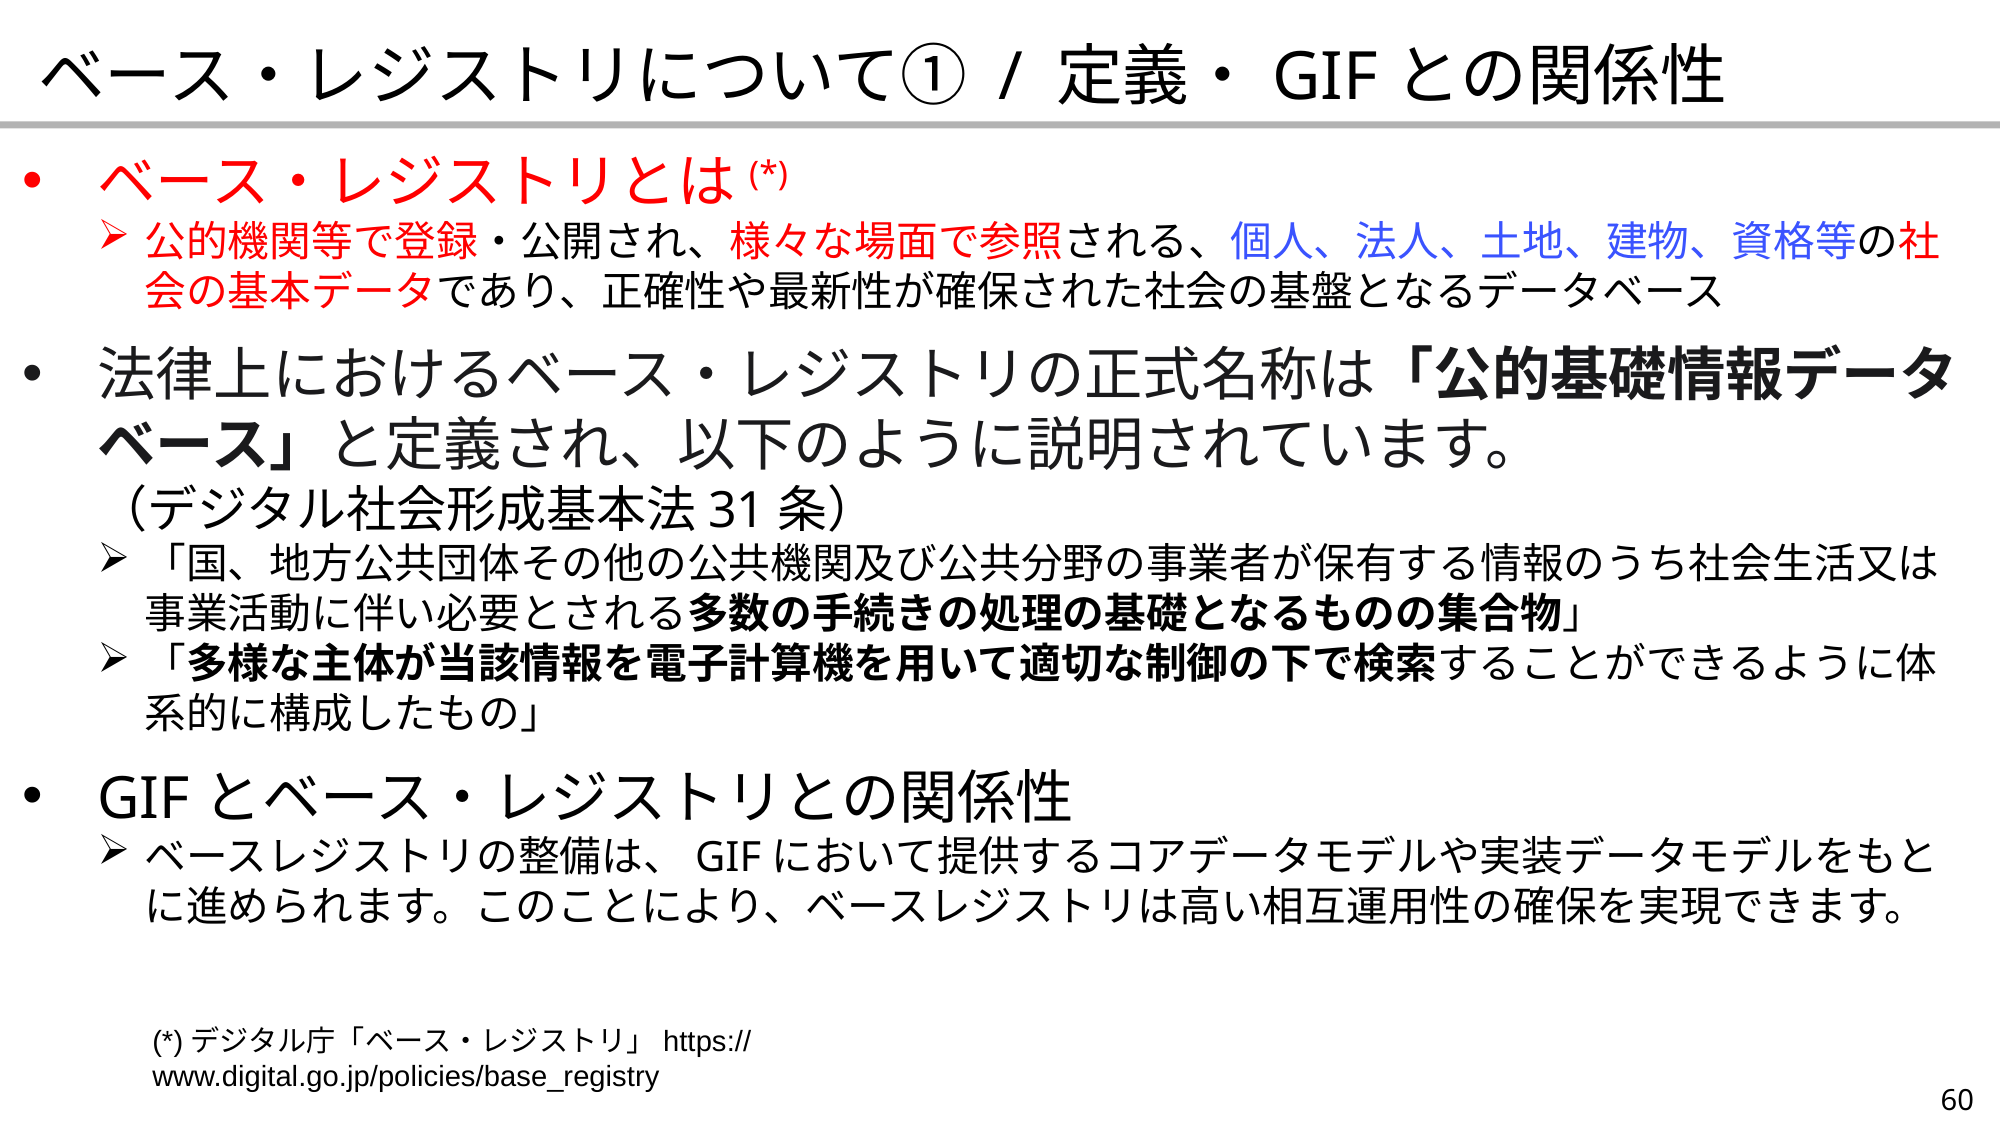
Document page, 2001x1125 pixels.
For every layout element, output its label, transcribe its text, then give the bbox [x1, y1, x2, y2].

text_box (*)デジタル庁「ベース・レジストリ」https://www.digital.go.jp/policies/base_registry [137, 1014, 947, 1075]
text_box ベース・レジストリとは(*) 公的機関等で登録・公開され、様々な場面で参照される、個人、法人、土地、建物、資格等の社会の基本データであり、正確性や最新性が確保された社会の基盤となるデータベース 法律上におけるベース・レジストリの正式名称は「公的基礎情報データベース」と定義され、以下のように説明されています。 （デジタル社会形成基本法31条） 「国、地方公共団体その他の公共機関及び公共分野の事業者が保有する情報のうち社会生活又は事業活動に伴い必要とされる多数の手続きの処理の基礎となるものの集合物」 「多様な主体が当該情報を電子計算機を用いて適切な制御の下で検索することができるように体系的に構成したもの」 GIFとベース・レジストリとの関係性 ベースレジストリの整備は、GIFにおいて提供するコアデータモデルや実装データモデルをもとに進められます。このことにより、ベースレジストリは高い相互運用性の確保を実現できます。 [7, 137, 1981, 988]
slide_number 60 [1881, 1073, 1989, 1124]
text_box ベース・レジストリについて① / 定義・GIFとの関係性 [23, 34, 1910, 121]
